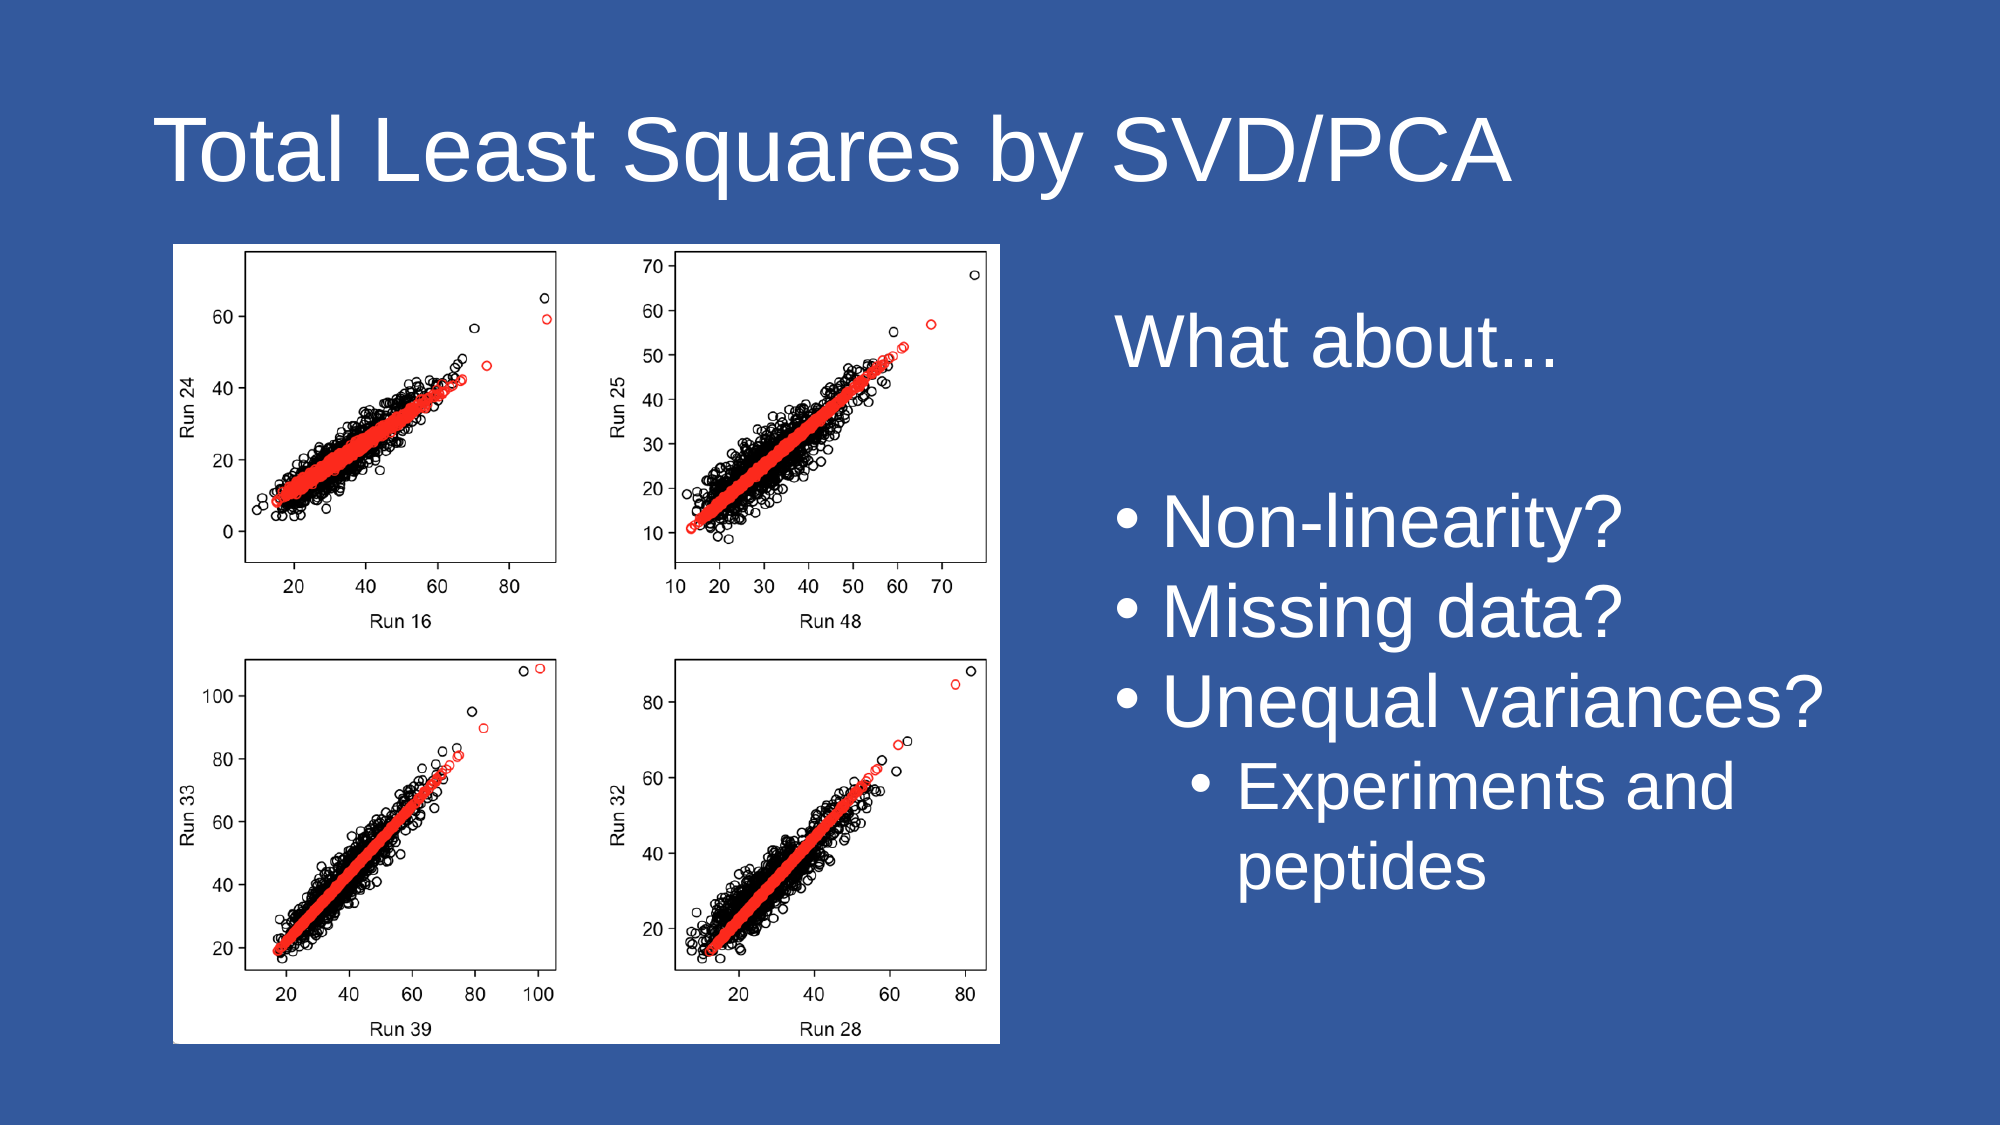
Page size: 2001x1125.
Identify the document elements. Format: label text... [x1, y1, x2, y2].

picture [173, 244, 1000, 1045]
text_box What about... Non-linearity? Missing data? Unequal variances? Experiments and peptides [1100, 285, 1927, 910]
title Total Least Squares by SVD/PCA [137, 42, 1863, 261]
